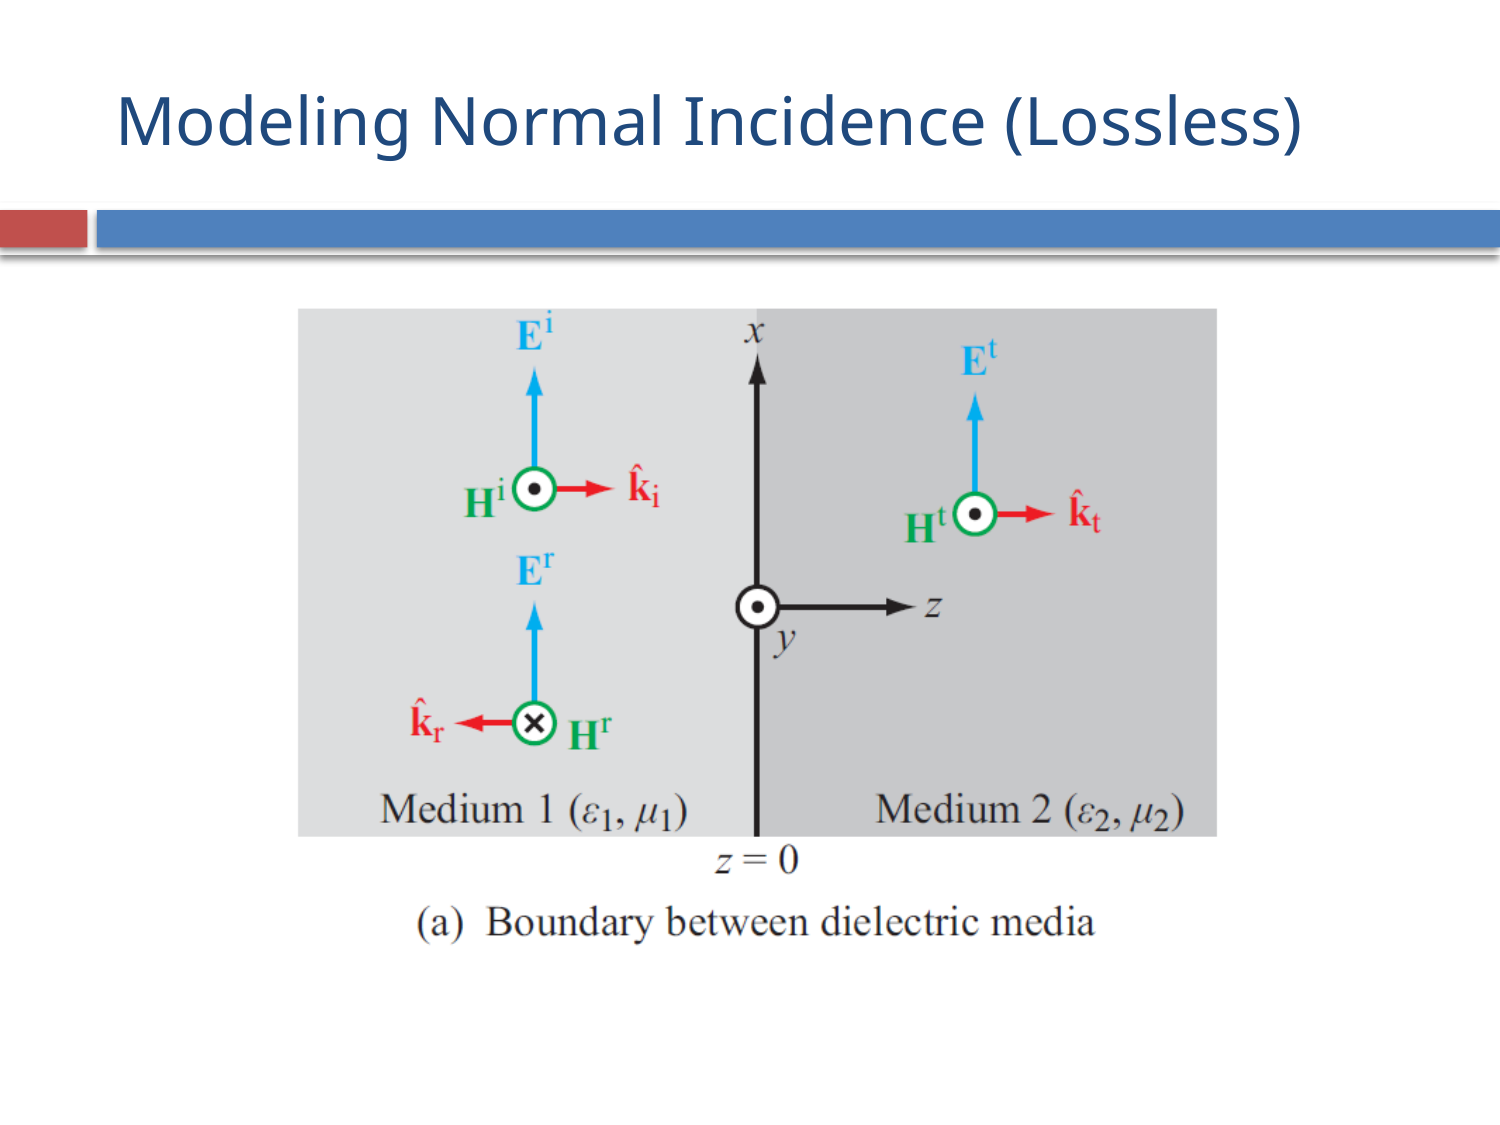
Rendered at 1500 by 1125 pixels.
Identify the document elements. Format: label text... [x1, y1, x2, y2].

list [287, 299, 1228, 960]
title Modeling Normal Incidence (Lossless) [100, 37, 1375, 200]
